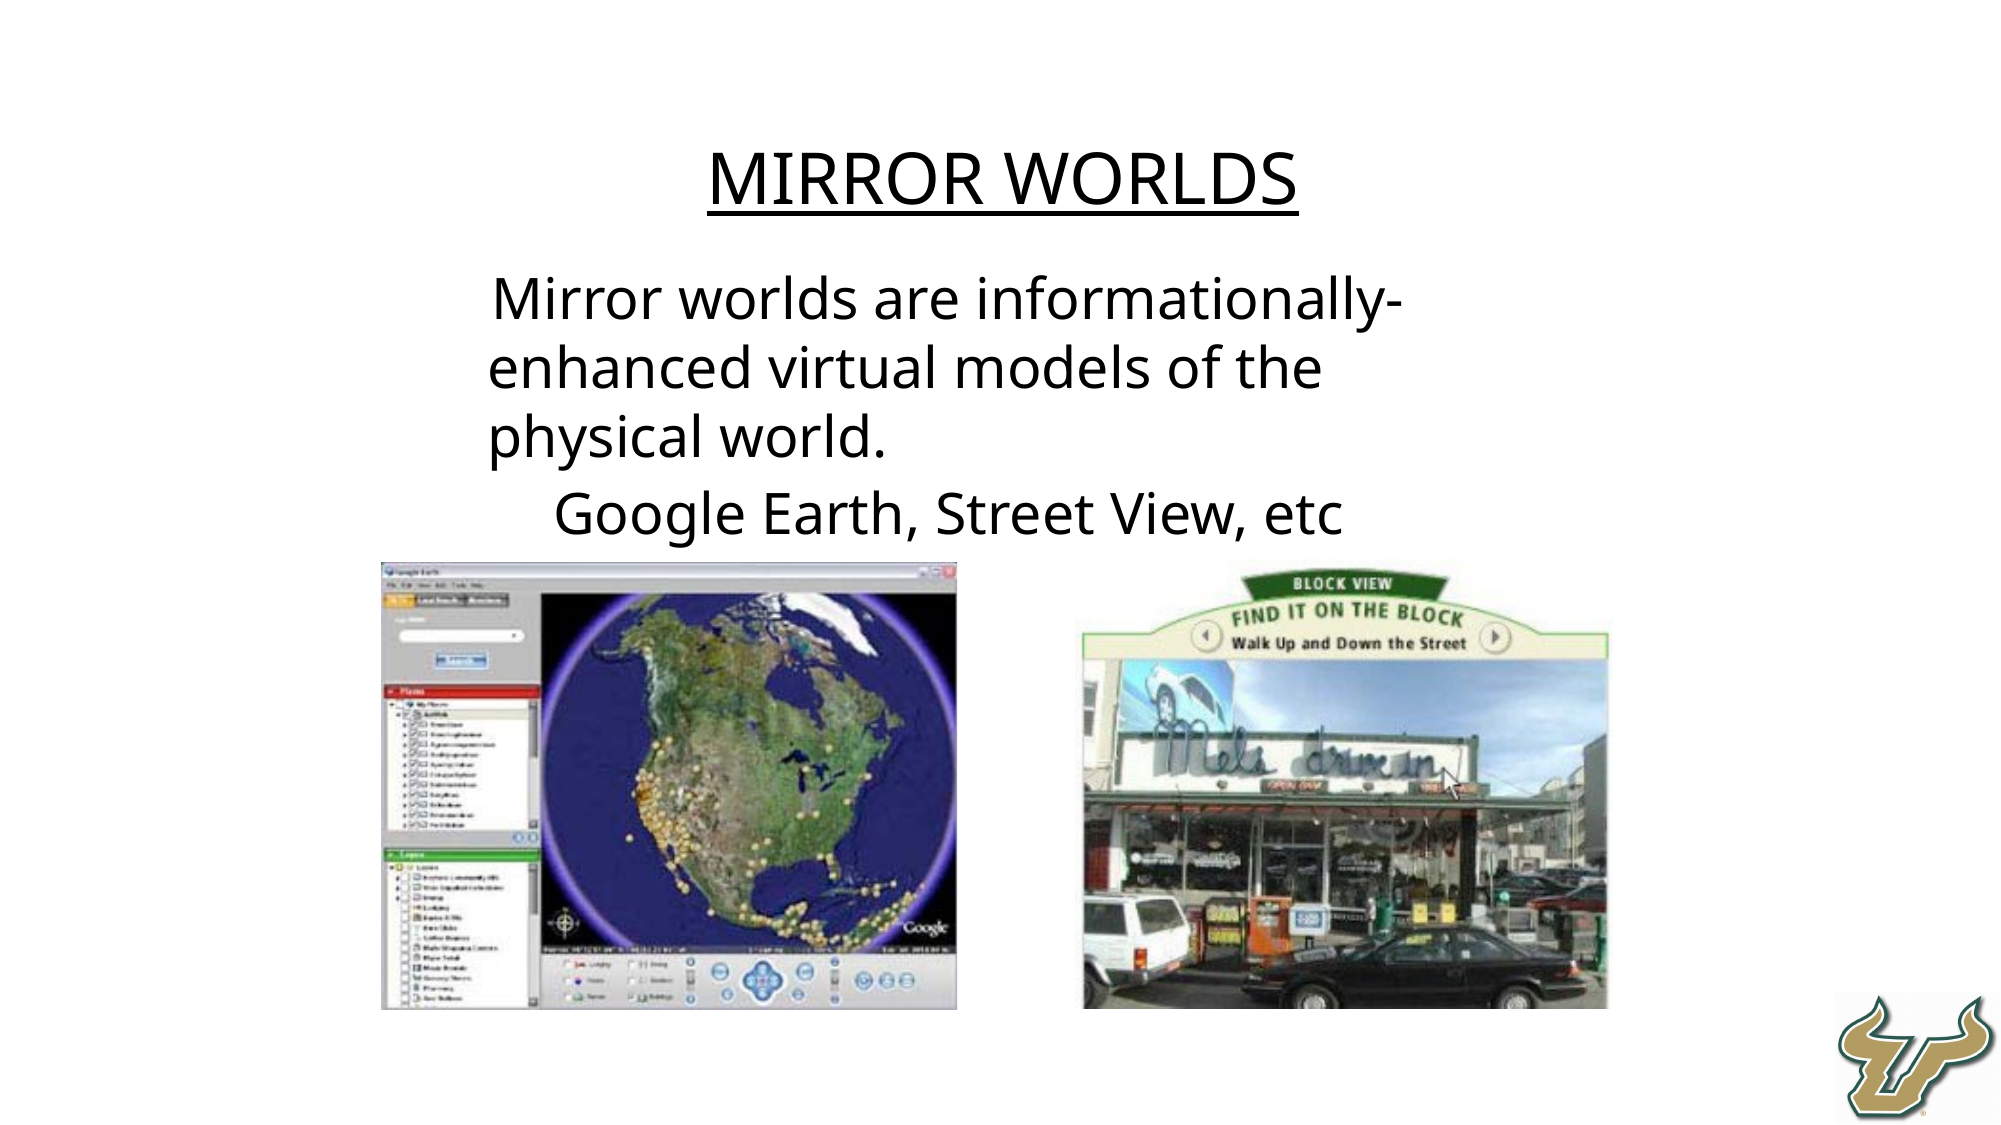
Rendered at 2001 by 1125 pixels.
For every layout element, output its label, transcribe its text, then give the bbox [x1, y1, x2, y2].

text_box [1075, 559, 1613, 1009]
text_box [381, 562, 958, 1011]
list Mirror Worlds Mirror worlds are informationally-enhanced virtual models of the physical world. Google Earth, Street View, etc ogle Maps [472, 135, 1528, 990]
picture [1835, 992, 2000, 1124]
